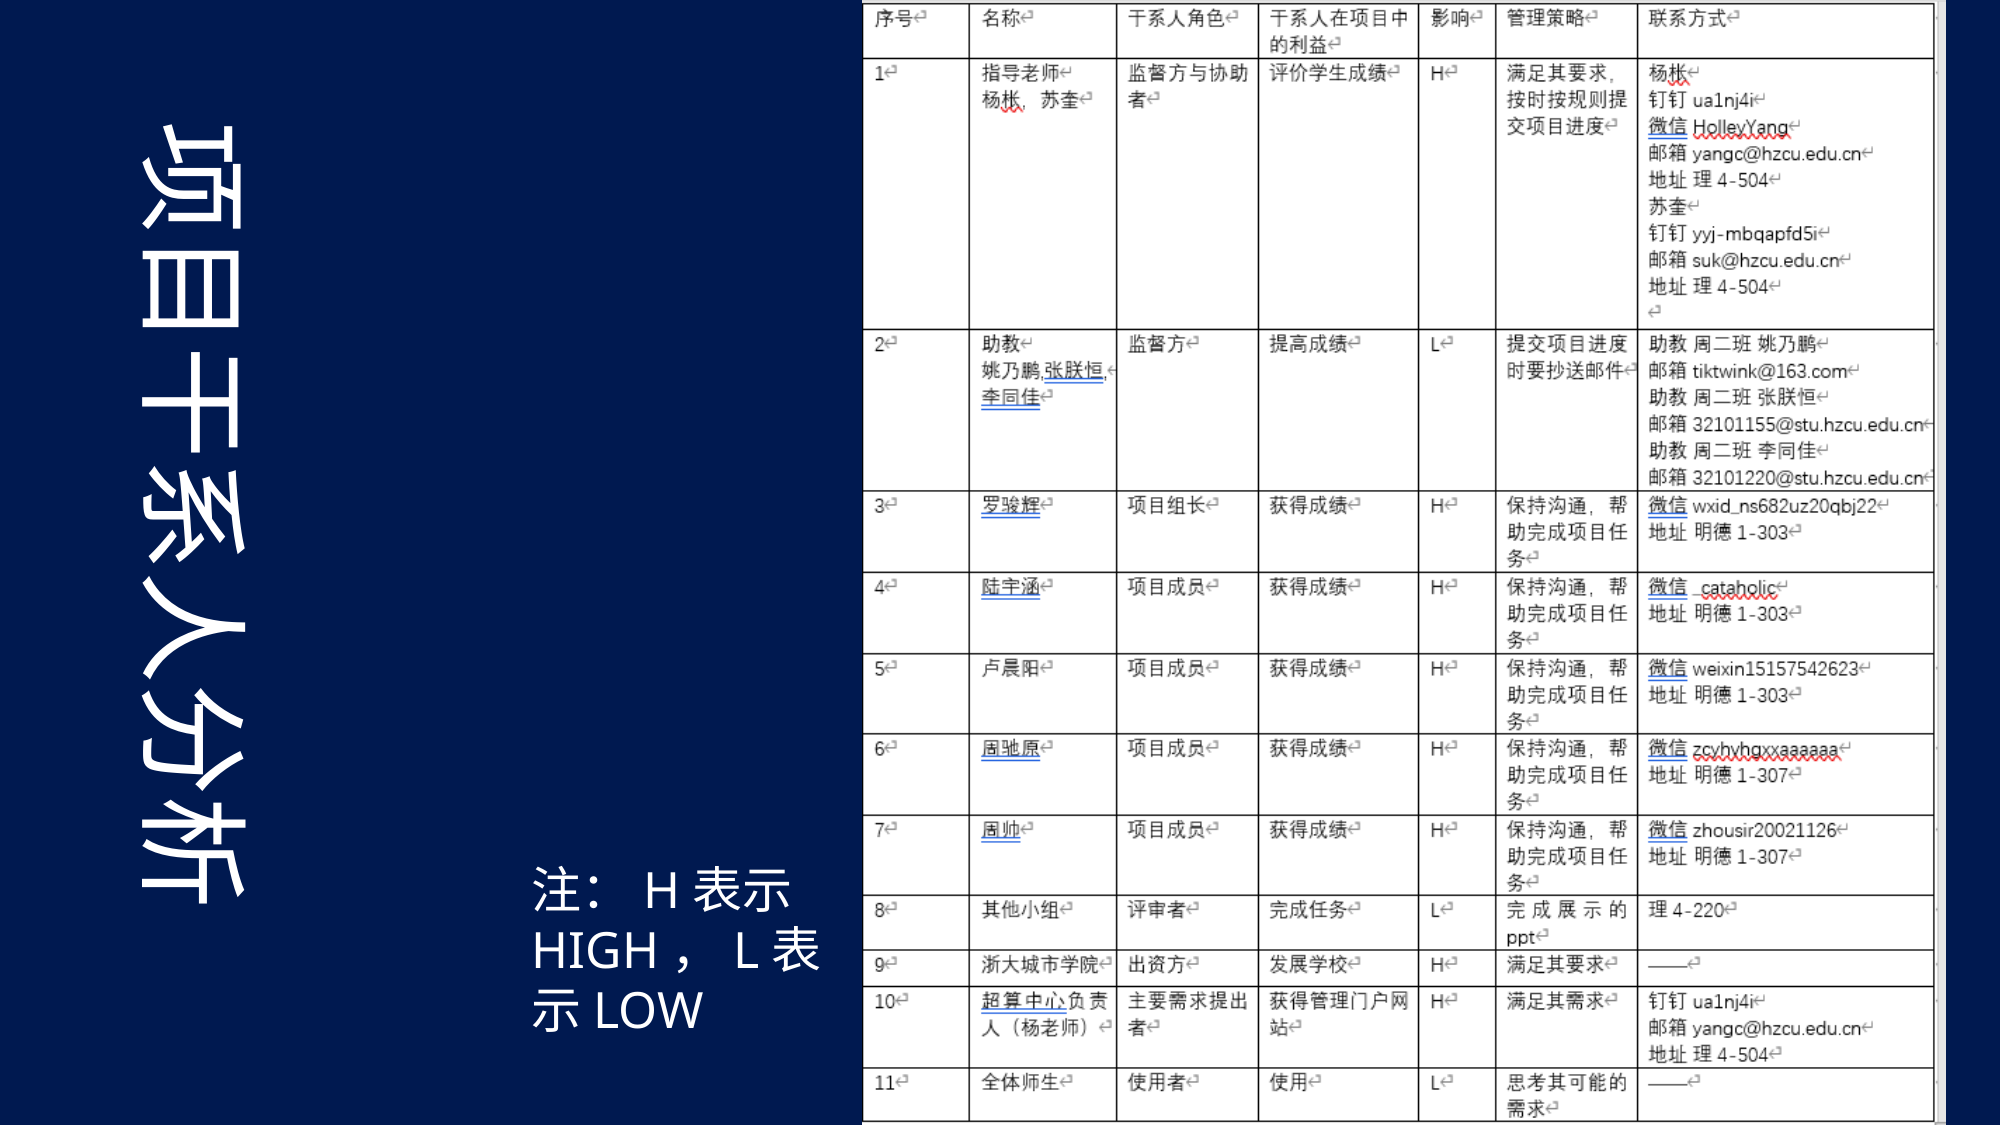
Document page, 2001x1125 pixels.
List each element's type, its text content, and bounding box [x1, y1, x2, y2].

picture [862, 0, 1946, 1125]
text_box 项目干系人分析 [105, 106, 272, 1048]
text_box 注：H表示HIGH，L表示LOW [516, 851, 845, 1047]
